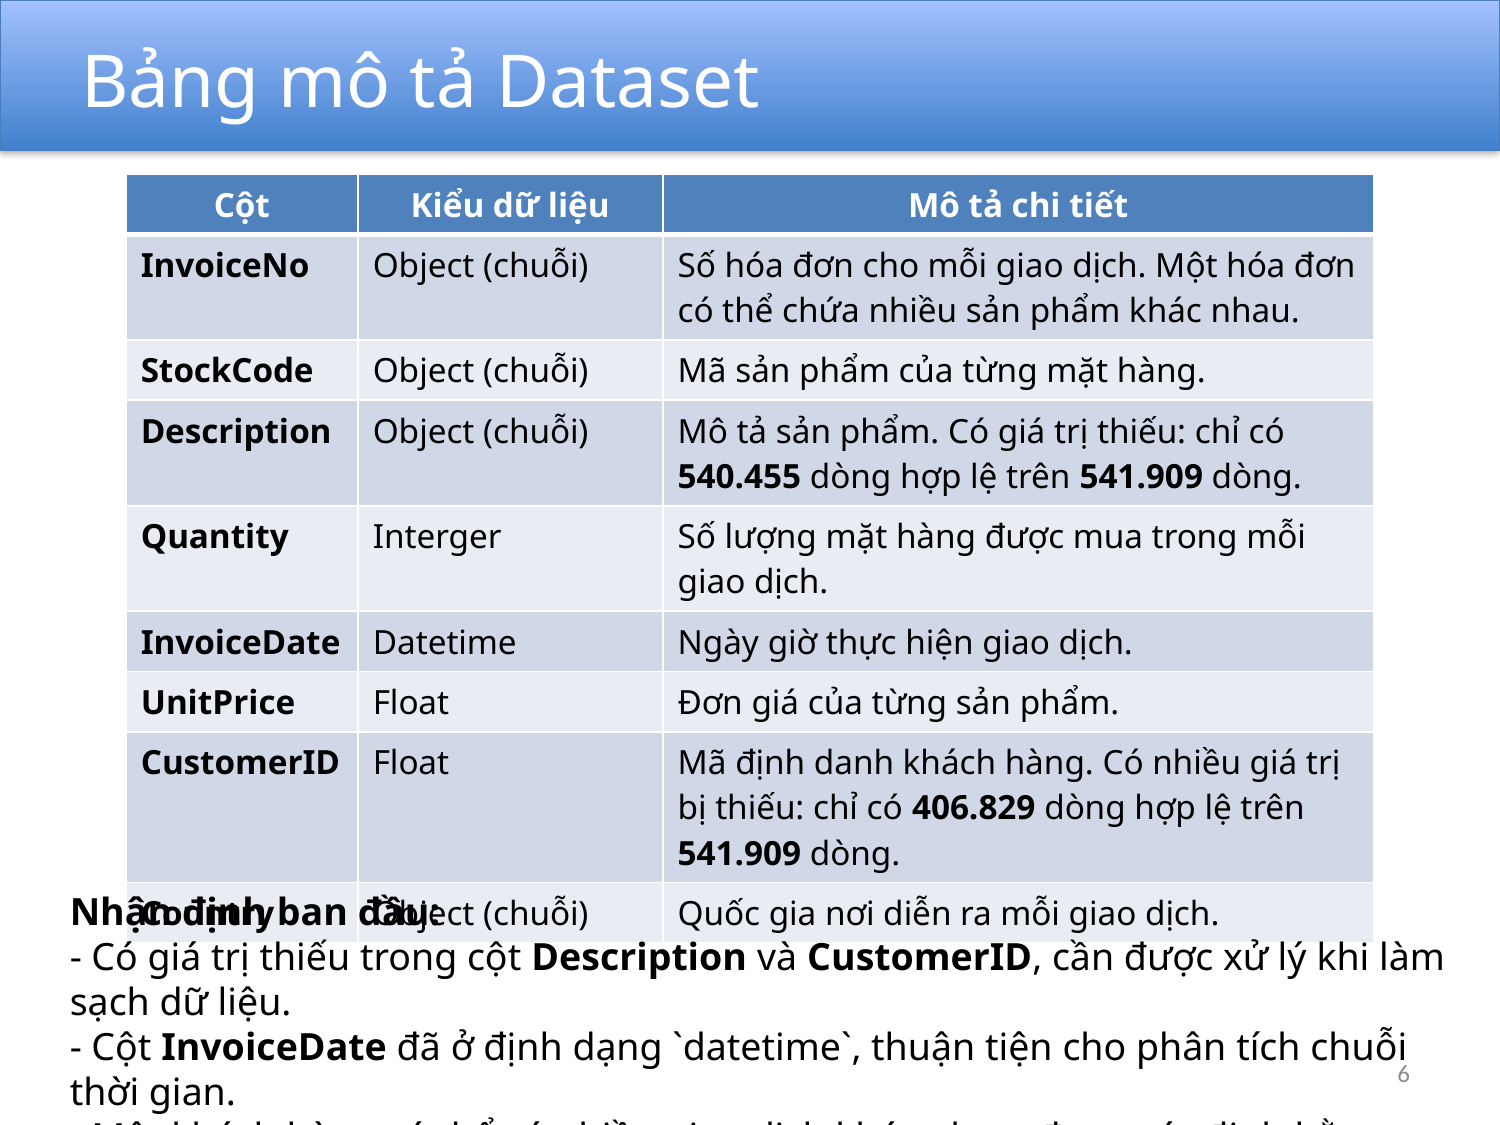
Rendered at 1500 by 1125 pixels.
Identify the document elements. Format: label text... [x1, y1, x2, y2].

table_cell CustomerID [127, 733, 357, 880]
table_cell Quantity [127, 507, 357, 610]
table_cell Số lượng mặt hàng được mua trong mỗi giao dịch. [664, 507, 1373, 610]
table_header Mô tả chi tiết [664, 175, 1373, 232]
text_box Bảng mô tả Dataset [66, 26, 776, 130]
table_cell Float [359, 672, 662, 731]
table_cell Description [127, 401, 357, 505]
table_cell Mã định danh khách hàng. Có nhiều giá trị bị thiếu: chỉ có 406.829 dòng hợp lệ trên 541.909 dòng. [664, 733, 1373, 880]
table_cell Object (chuỗi) [359, 341, 662, 399]
table_header Kiểu dữ liệu [359, 175, 662, 232]
text_box Nhận định ban đầu: - Có giá trị thiếu trong cột Description và CustomerID, cần được xử lý khi làm sạch dữ liệu. - Cột InvoiceDate đã ở định dạng `datetime`, thuận tiện cho phân tích chuỗi thời gian. - Một khách hàng có thể có nhiều giao dịch khác nhau, được xác định bằng việc lặp lại CustomerID trong nhiều dòng. [54, 880, 1470, 1125]
table_cell UnitPrice [127, 672, 357, 731]
table_cell Object (chuỗi) [359, 237, 662, 339]
table_cell InvoiceNo [127, 237, 357, 339]
table_cell Đơn giá của từng sản phẩm. [664, 672, 1373, 731]
text_box [0, 0, 1500, 151]
table_cell Float [359, 733, 662, 880]
table_header Cột [127, 175, 357, 232]
table_cell Mô tả sản phẩm. Có giá trị thiếu: chỉ có 540.455 dòng hợp lệ trên 541.909 dòng. [664, 401, 1373, 505]
table_cell Mã sản phẩm của từng mặt hàng. [664, 341, 1373, 399]
slide_number 6 [1074, 1042, 1425, 1103]
table_cell InvoiceDate [127, 612, 357, 671]
table_cell Datetime [359, 612, 662, 671]
table_cell Interger [359, 507, 662, 610]
table_cell Object (chuỗi) [359, 401, 662, 505]
table_cell Số hóa đơn cho mỗi giao dịch. Một hóa đơn có thể chứa nhiều sản phẩm khác nhau. [664, 237, 1373, 339]
table_cell Ngày giờ thực hiện giao dịch. [664, 612, 1373, 671]
table_cell StockCode [127, 341, 357, 399]
